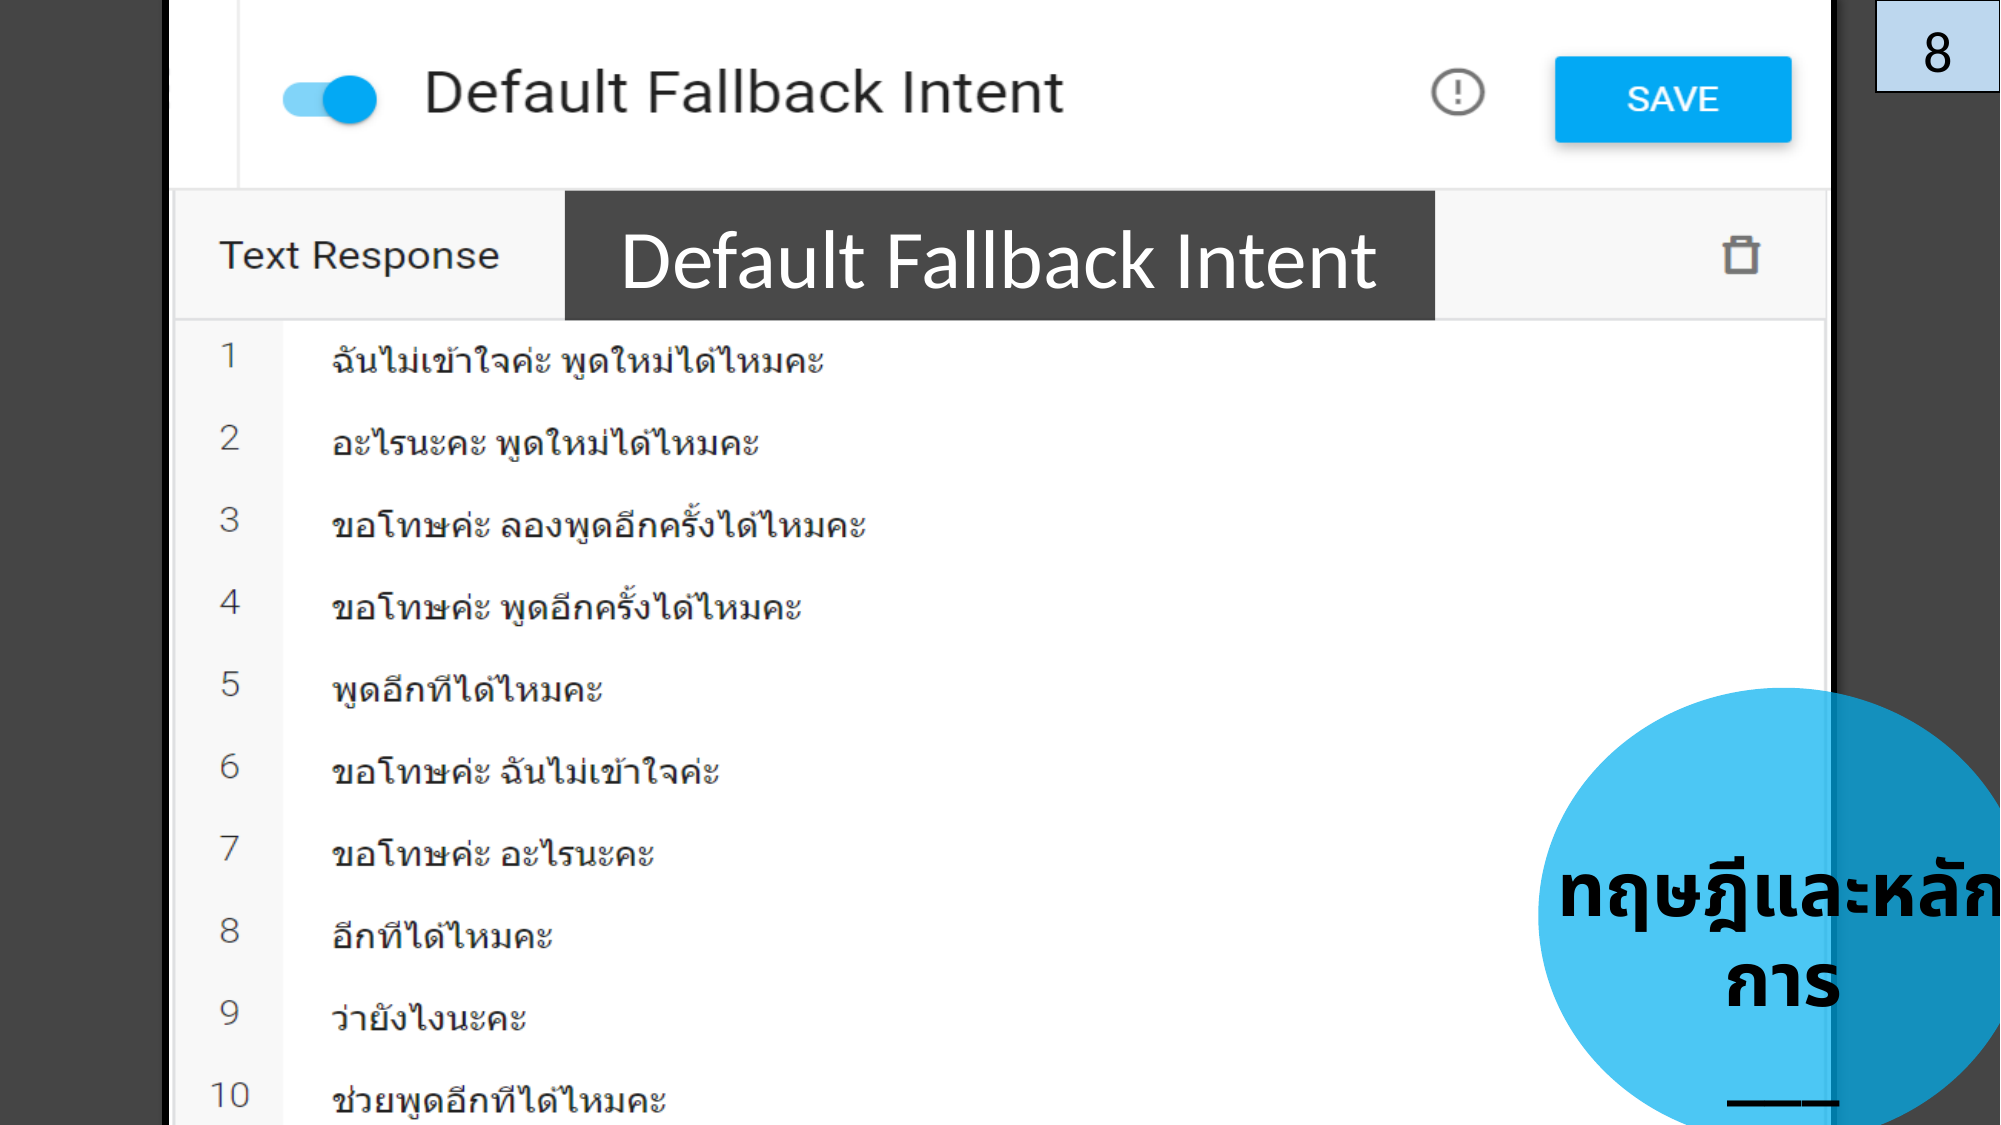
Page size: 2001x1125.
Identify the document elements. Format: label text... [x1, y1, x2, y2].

text_box 8 [1897, 6, 1980, 92]
picture [168, 0, 1832, 1125]
text_box [1875, 0, 2000, 93]
text_box ทฤษฎีและหลักการ ___ [1832, 833, 2000, 1125]
text_box [1832, 691, 2000, 833]
